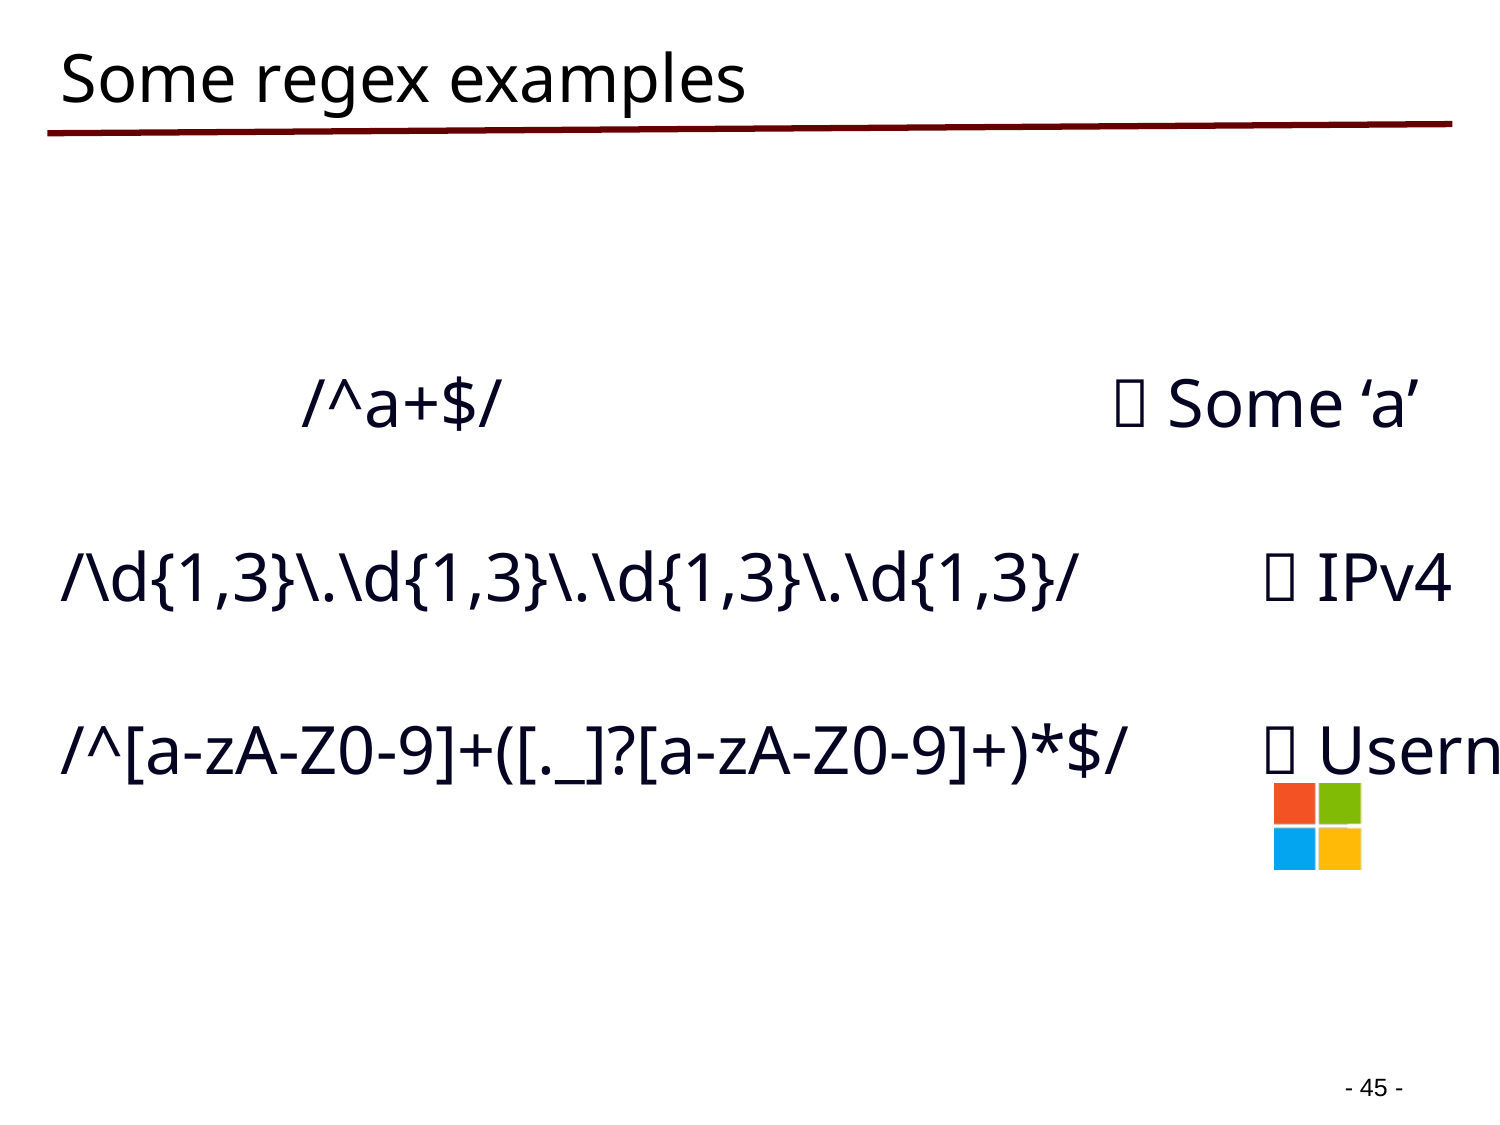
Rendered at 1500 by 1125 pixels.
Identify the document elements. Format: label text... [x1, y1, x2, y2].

title Some regex examples [45, 19, 1366, 125]
picture [1274, 783, 1366, 870]
text_box /^a+$/  Some ‘a’ /\d{1,3}\.\d{1,3}\.\d{1,3}\.\d{1,3}/  IPv4 /^[a-zA-Z0-9]+([._]?[a-zA-Z0-9]+)*$/  Username [45, 273, 1500, 965]
